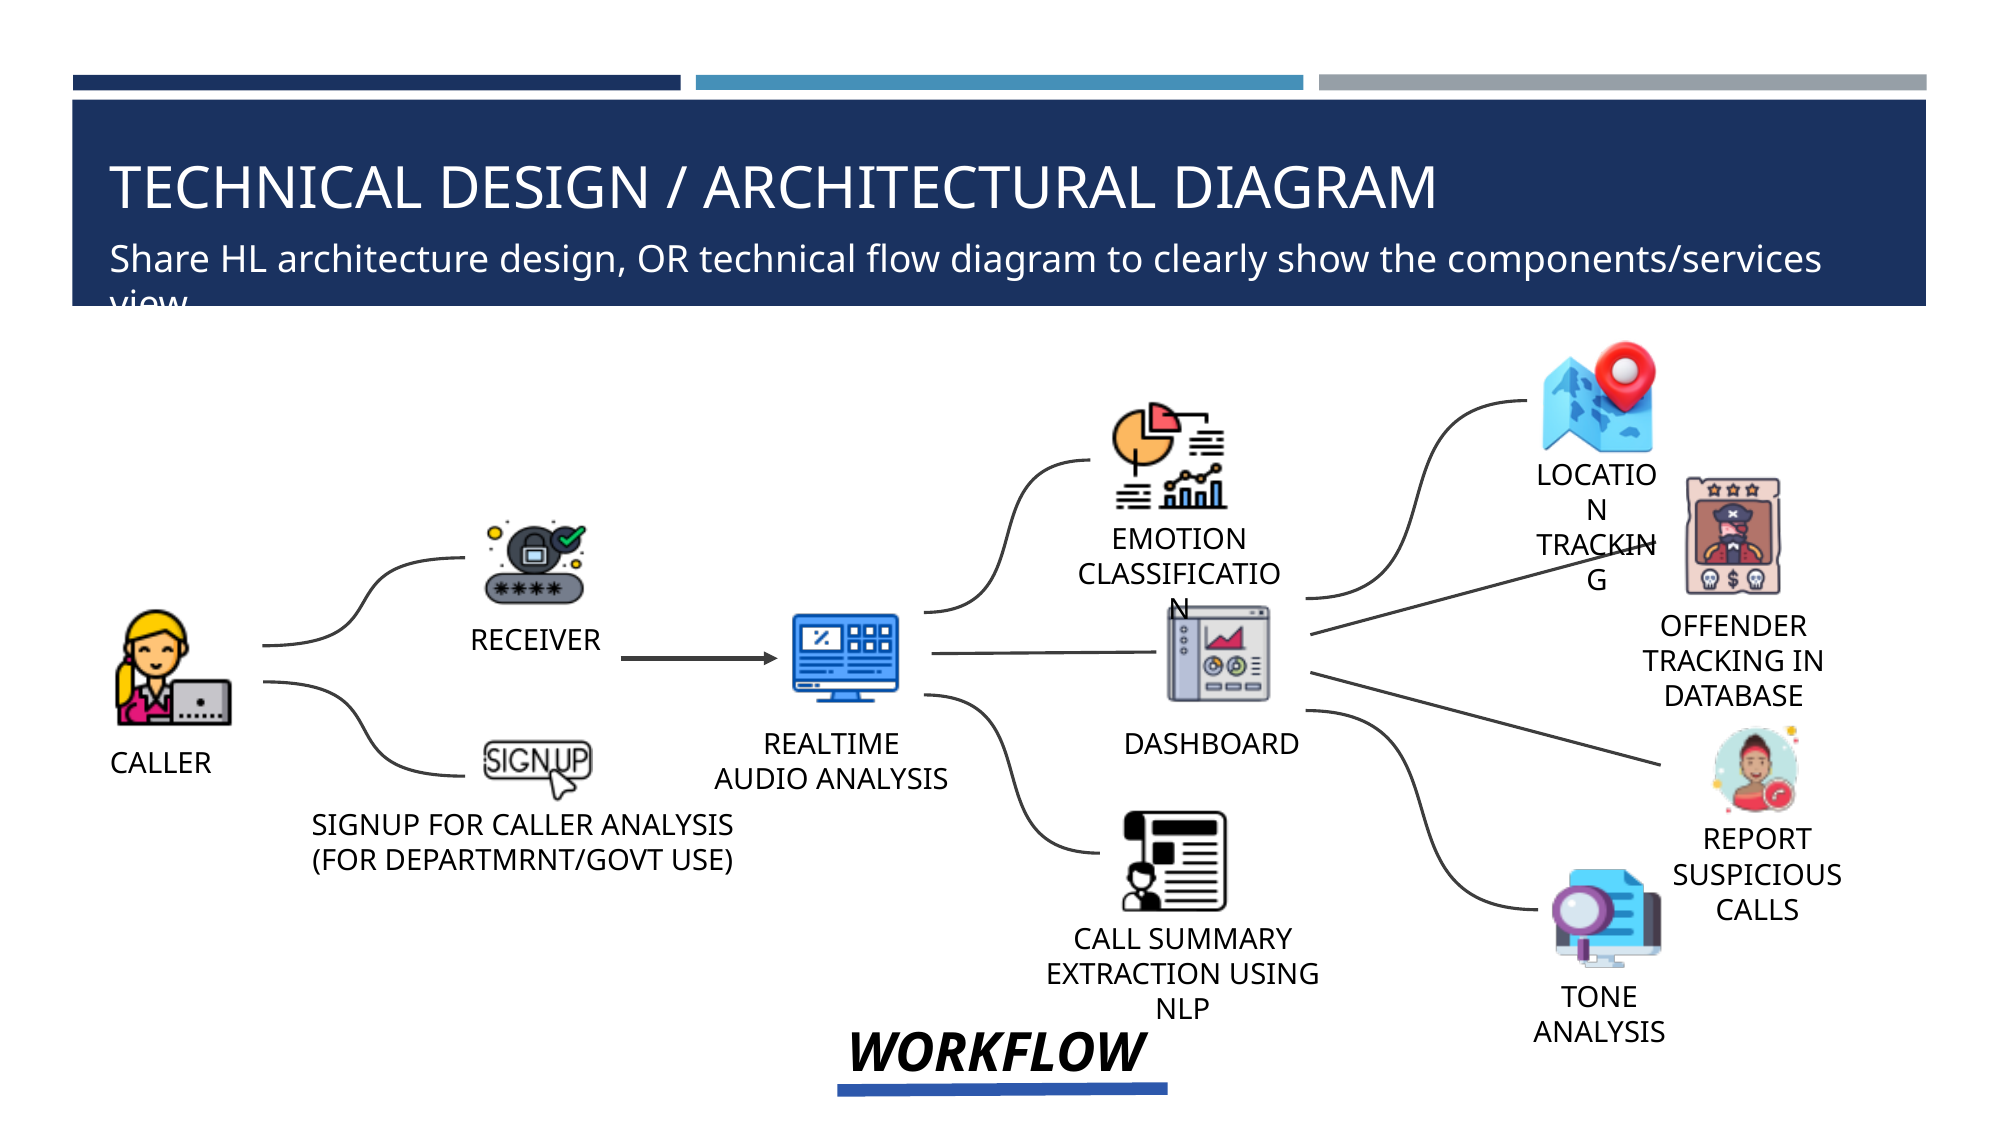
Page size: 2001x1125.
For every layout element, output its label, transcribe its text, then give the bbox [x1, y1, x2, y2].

text_box Share HL architecture design, OR technical flow diagram to clearly show the components/services view [94, 228, 1887, 333]
text_box WORKFLOW [791, 1002, 1201, 1076]
text_box CALL SUMMARY EXTRACTION USING NLP [1005, 905, 1361, 950]
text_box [1310, 672, 1662, 766]
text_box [923, 459, 1091, 613]
picture [1108, 398, 1233, 513]
picture [478, 512, 593, 613]
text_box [262, 557, 466, 646]
text_box REPORT SUSPICIOUS CALLS [1614, 805, 1900, 897]
text_box DASHBOARD [1105, 710, 1303, 784]
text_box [262, 681, 466, 777]
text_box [1305, 767, 1539, 910]
text_box TONE ANALYSIS [1487, 963, 1712, 1037]
text_box CALLER [77, 729, 245, 803]
picture [1671, 474, 1796, 598]
picture [791, 603, 901, 713]
text_box LOCATION TRACKING [1532, 441, 1681, 515]
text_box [1310, 541, 1657, 635]
text_box SIGNUP FOR CALLER ANALYSIS (FOR DEPARTMRNT/GOVT USE) [296, 791, 750, 988]
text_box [923, 694, 1100, 854]
title TECHNICAL DESIGN / ARCHITECTURAL DIAGRAM [94, 119, 1904, 229]
picture [1118, 808, 1232, 916]
picture [112, 606, 236, 730]
picture [1537, 337, 1662, 461]
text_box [1305, 400, 1528, 546]
text_box EMOTION CLASSIFICATION [1096, 505, 1298, 577]
picture [483, 716, 593, 826]
text_box OFFENDER TRACKING IN DATABASE [1578, 592, 1890, 677]
picture [1549, 860, 1673, 975]
picture [1162, 596, 1277, 711]
text_box REALTIME AUDIO ANALYSIS [697, 710, 918, 784]
picture [1702, 716, 1812, 826]
text_box RECEIVER [452, 606, 619, 680]
